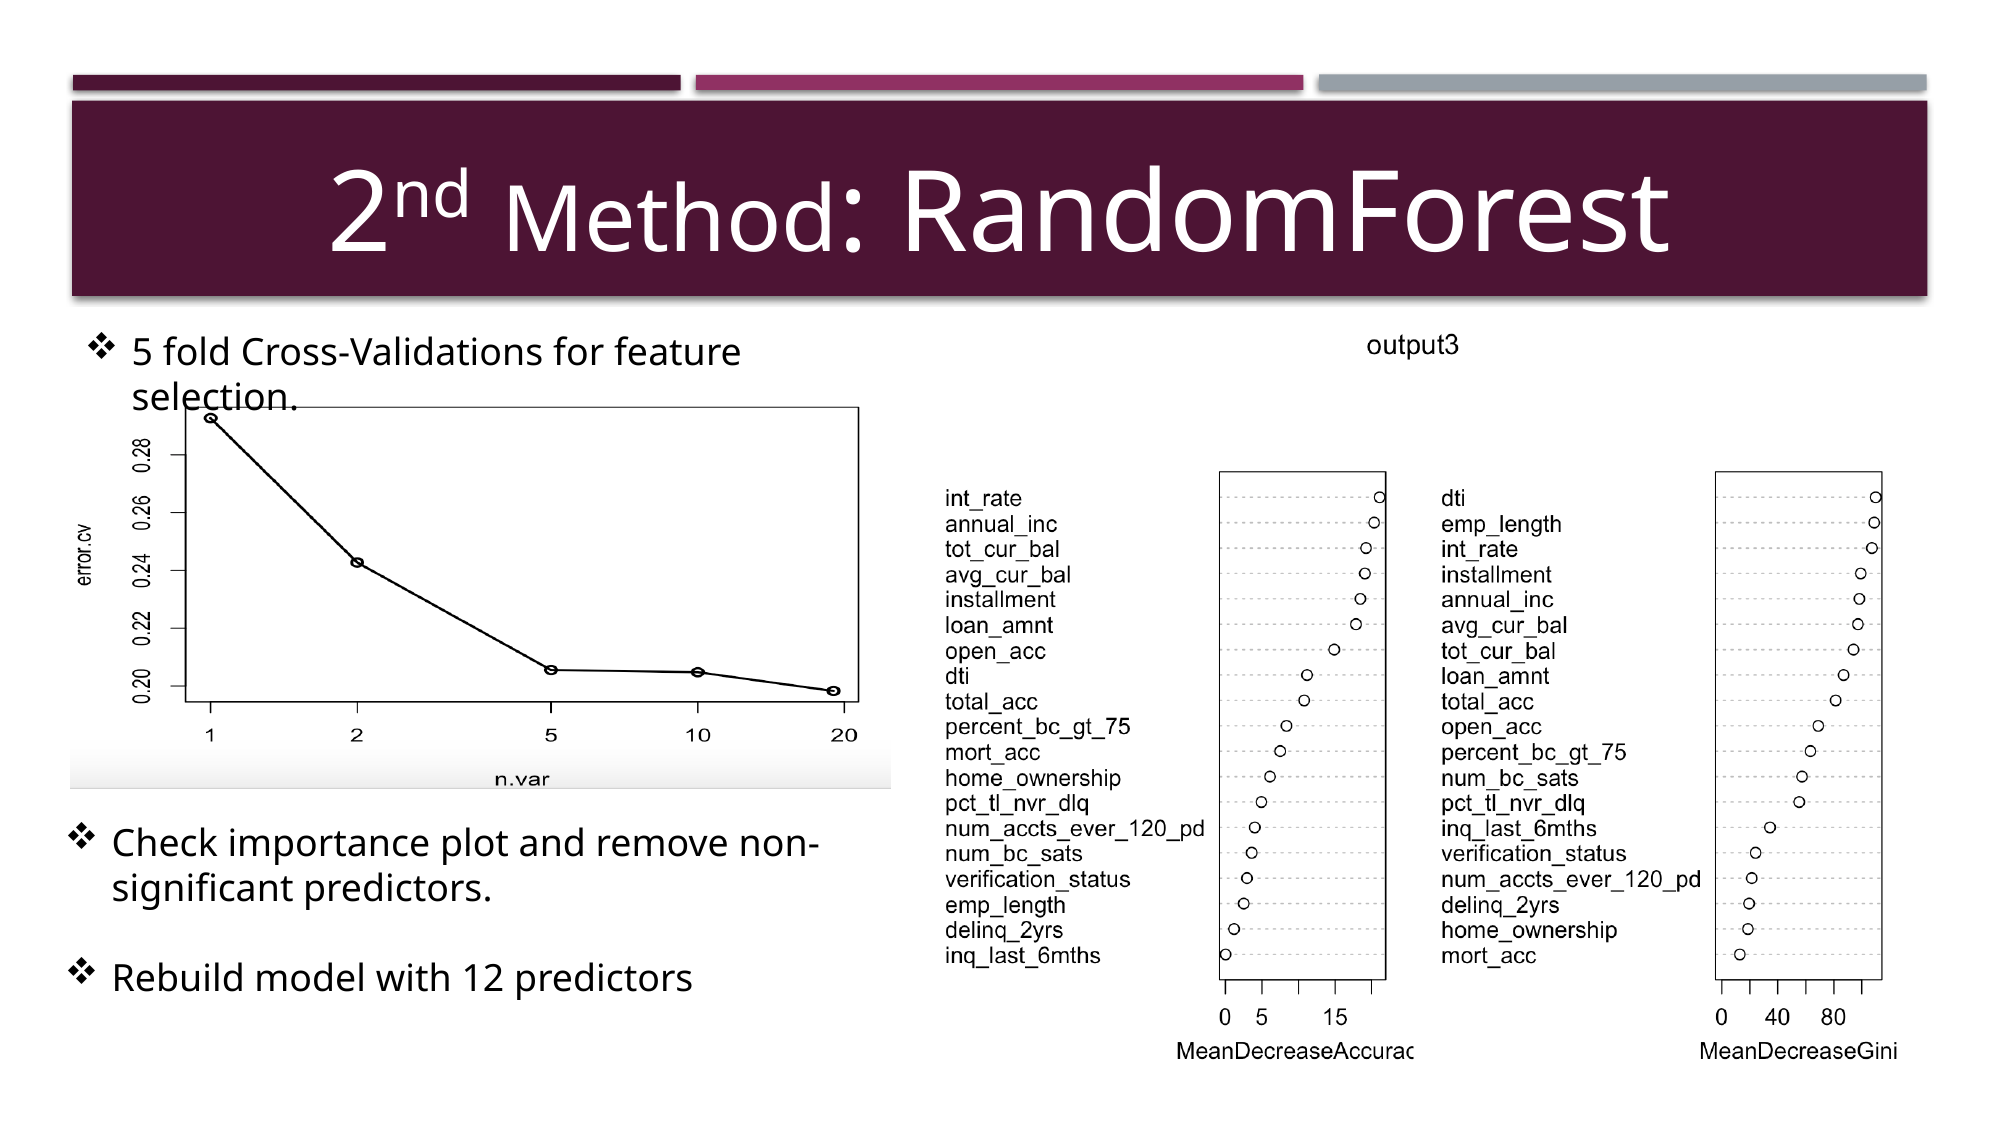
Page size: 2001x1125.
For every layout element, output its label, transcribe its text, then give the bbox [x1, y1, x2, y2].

text_box 5 fold Cross-Validations for feature selection. [70, 320, 860, 378]
title 2nd Method: RandomForest [95, 115, 1905, 282]
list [69, 379, 892, 789]
picture [920, 320, 1906, 1076]
text_box Check importance plot and remove non-significant predictors. Rebuild model with 12 predictors [50, 811, 914, 1006]
